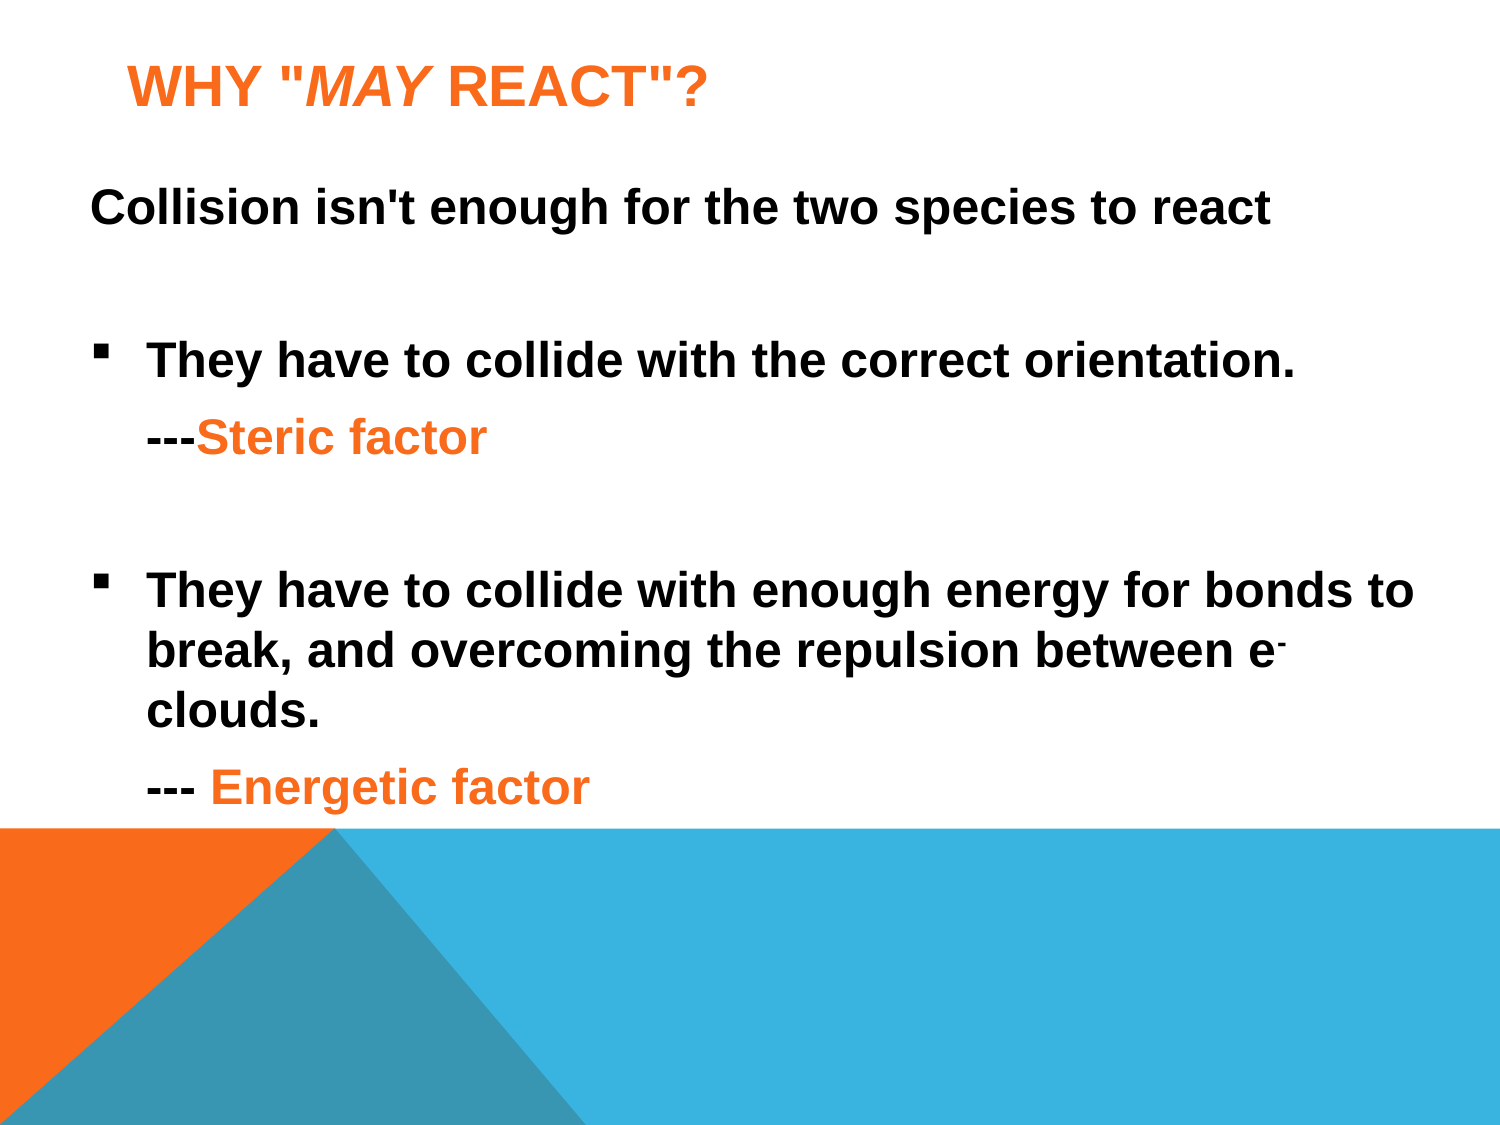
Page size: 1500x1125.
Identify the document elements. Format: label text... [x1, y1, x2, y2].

text_box Why "may react"? [112, 40, 1388, 141]
text_box Collision isn't enough for the two species to react They have to collide with the correct orientation. ---Steric factor They have to collide with enough energy for bonds to break, and overcoming the repulsion between e- clouds. --- Energetic factor [75, 167, 1468, 815]
